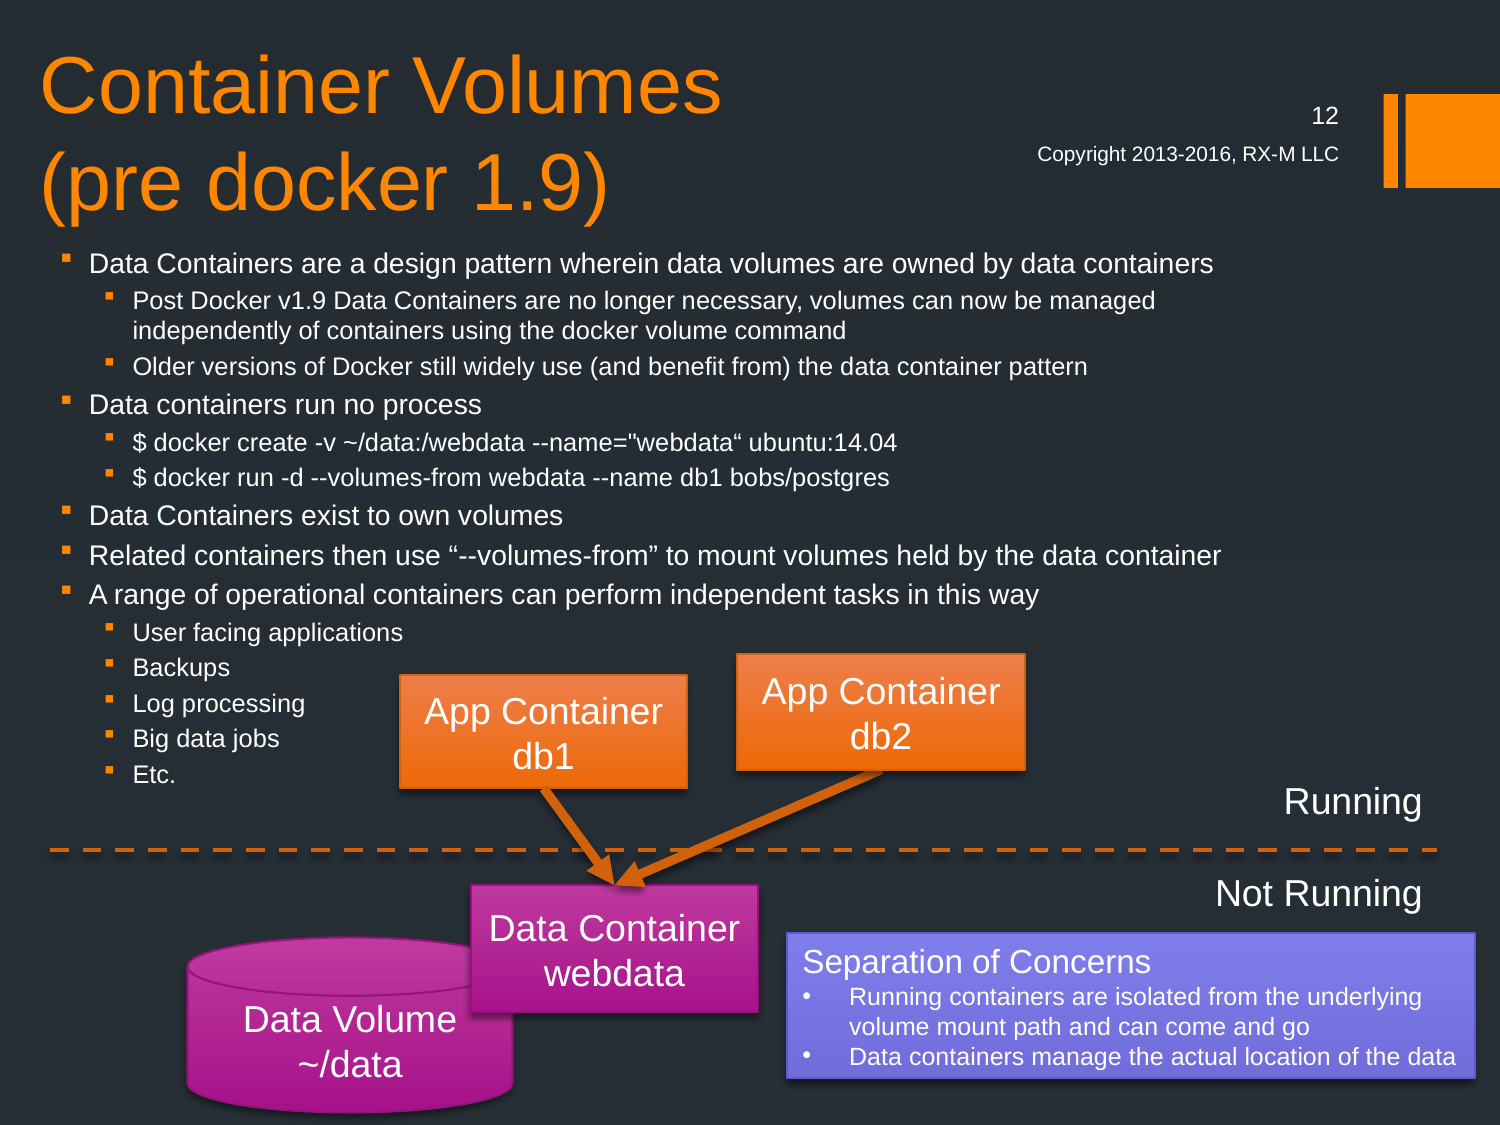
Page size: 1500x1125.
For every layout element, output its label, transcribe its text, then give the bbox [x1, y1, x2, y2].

list Data Containers are a design pattern wherein data volumes are owned by data containers Post Docker v1.9 Data Containers are no longer necessary, volumes can now be managed independently of containers using the docker volume command Older versions of Docker still widely use (and benefit from) the data container pattern Data containers run no process $ docker create -v ~/data:/webdata --name="webdata“ ubuntu:14.04 $ docker run -d --volumes-from webdata --name db1 bobs/postgres Data Containers exist to own volumes Related containers then use “--volumes-from” to mount volumes held by the data container A range of operational containers can perform independent tasks in this way User facing applications Backups Log processing Big data jobs Etc. [37, 237, 1238, 848]
title Container Volumes (pre docker 1.9) [24, 24, 838, 235]
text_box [543, 787, 615, 886]
text_box Not Running [1187, 862, 1438, 922]
footer Copyright 2013-2016, RX-M LLC [985, 140, 1355, 190]
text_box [613, 769, 882, 886]
text_box Data Container webdata [470, 884, 759, 1013]
slide_number 12 [1199, 90, 1355, 140]
text_box App Container db2 [736, 653, 1026, 771]
text_box Separation of Concerns Running containers are isolated from the underlying volume mount path and can come and go Data containers manage the actual location of the data [786, 932, 1476, 1079]
text_box Running [1187, 769, 1438, 830]
text_box App Container db1 [399, 674, 688, 789]
text_box Data Volume ~/data [186, 936, 514, 1114]
